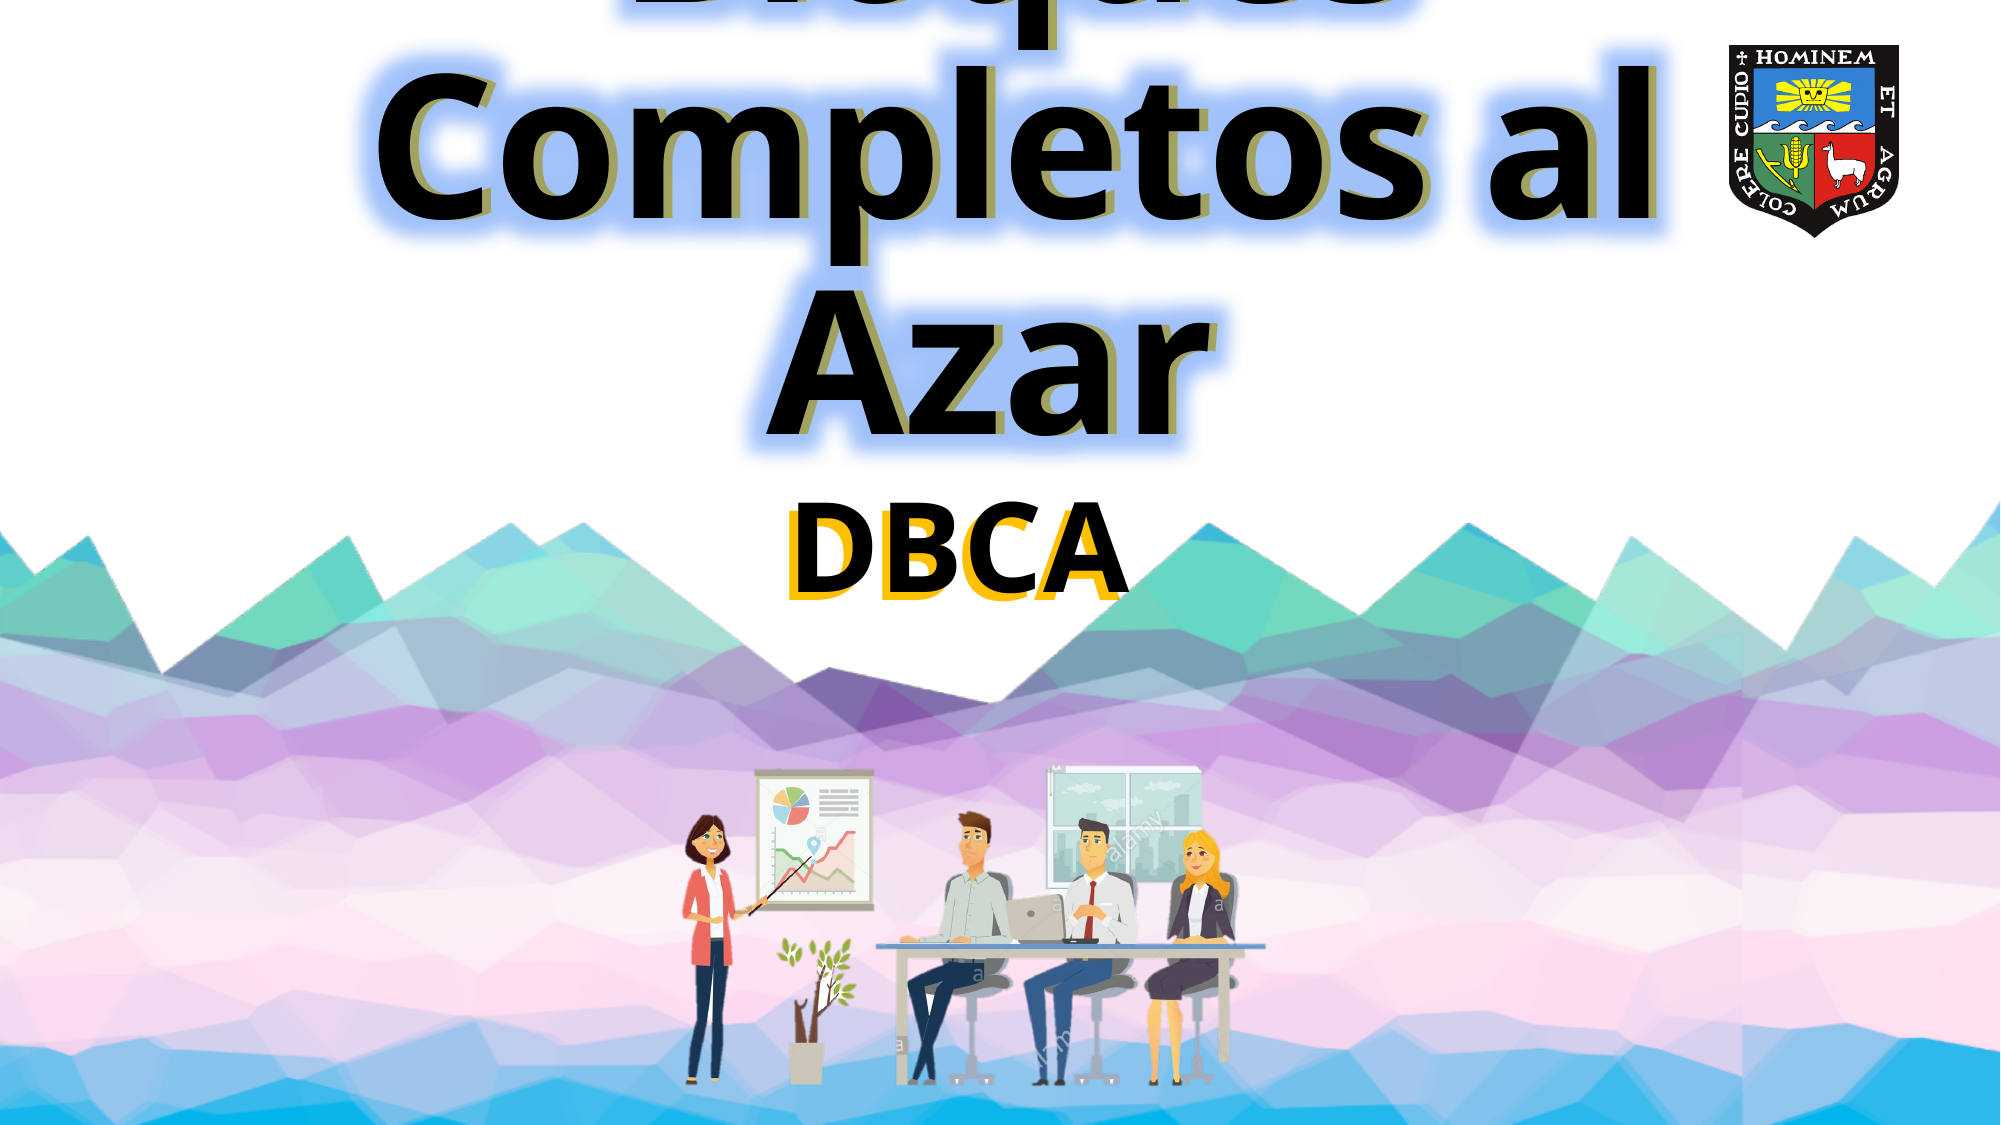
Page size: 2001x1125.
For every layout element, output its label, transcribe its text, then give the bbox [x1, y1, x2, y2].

text_box Diseño de Bloques Completos al Azar [227, 46, 1729, 128]
picture [0, 45, 2000, 1125]
